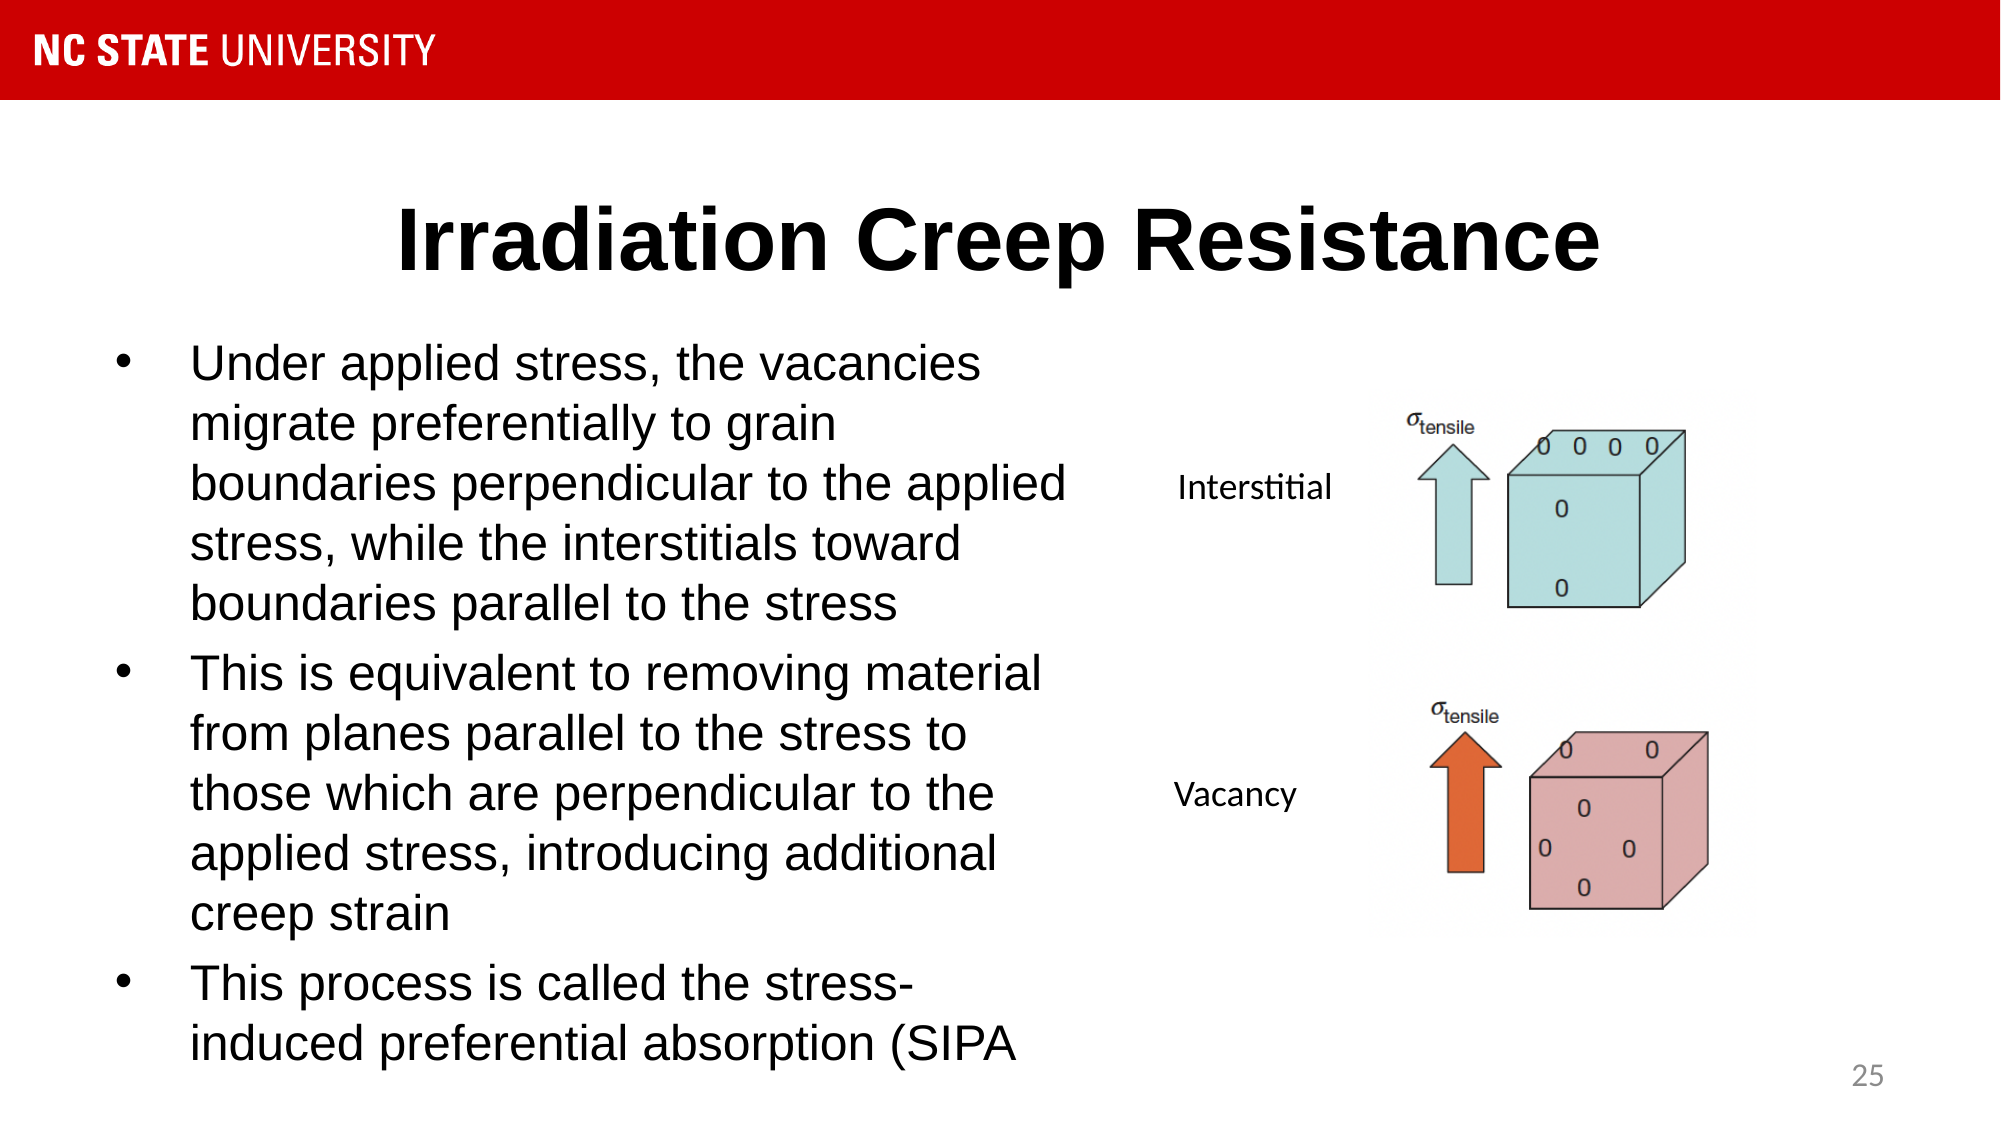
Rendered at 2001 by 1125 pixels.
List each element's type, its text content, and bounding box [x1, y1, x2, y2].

text_box Interstitial [1162, 454, 1363, 515]
list Under applied stress, the vacancies migrate preferentially to grain boundaries perpendicular to the applied stress, while the interstitials toward boundaries parallel to the stress This is equivalent to removing material from planes parallel to the stress to those which are perpendicular to the applied stress, introducing additional creep strain This process is called the stress-induced preferential absorption (SIPA [99, 322, 1086, 1005]
title Irradiation Creep Resistance [99, 147, 1900, 323]
picture [0, 0, 2001, 100]
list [1368, 389, 1757, 939]
text_box Vacancy [1159, 761, 1363, 822]
slide_number 25 [1433, 1042, 1900, 1103]
